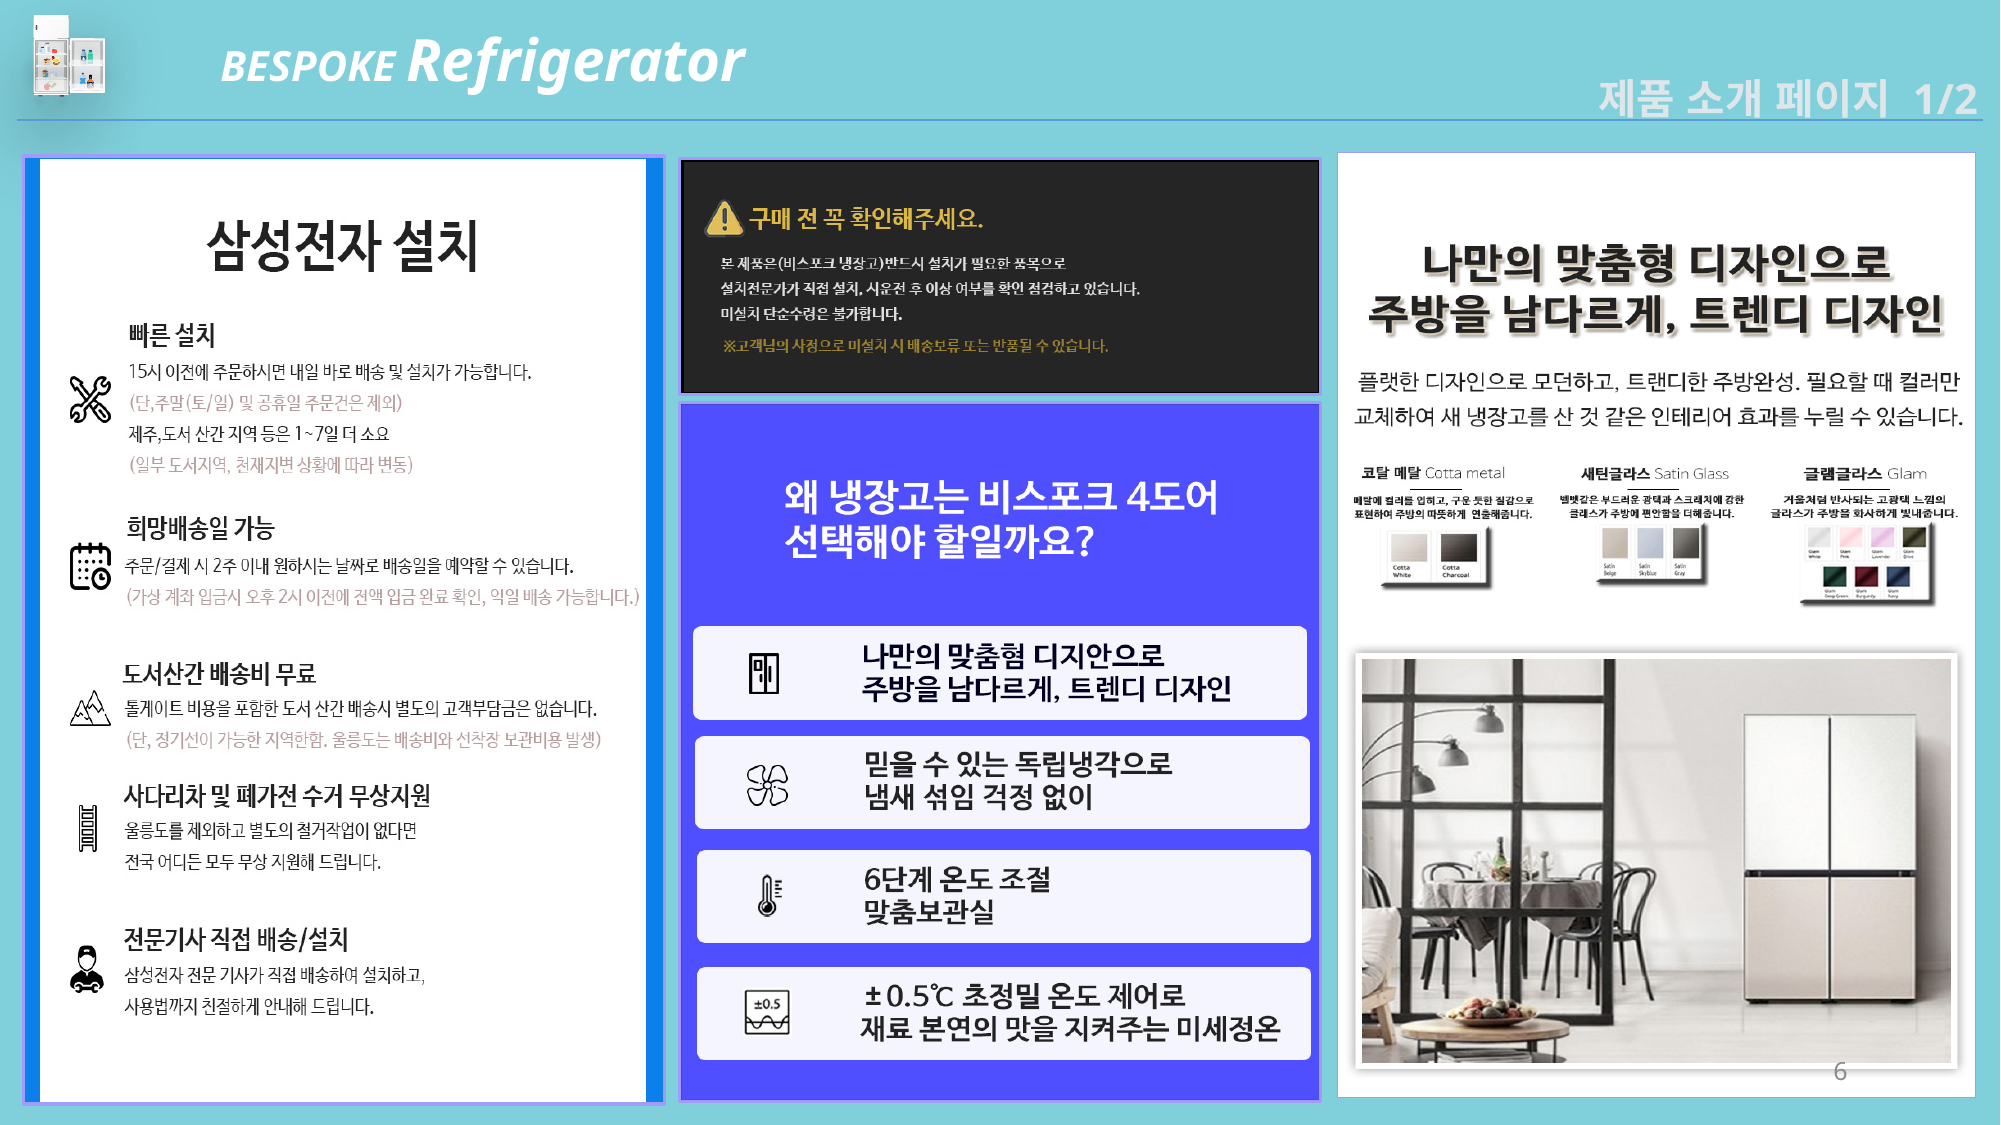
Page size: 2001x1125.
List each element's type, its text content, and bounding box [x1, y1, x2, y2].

picture [1337, 152, 1976, 1098]
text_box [33, 15, 105, 97]
picture [681, 404, 1320, 1100]
text_box 제품 소개 페이지 1/2 [1405, 40, 2000, 131]
slide_number 6 [1412, 1098, 1863, 1103]
text_box BESPOKE Refrigerator [99, 15, 866, 101]
picture [681, 159, 1320, 394]
picture [25, 157, 663, 1103]
